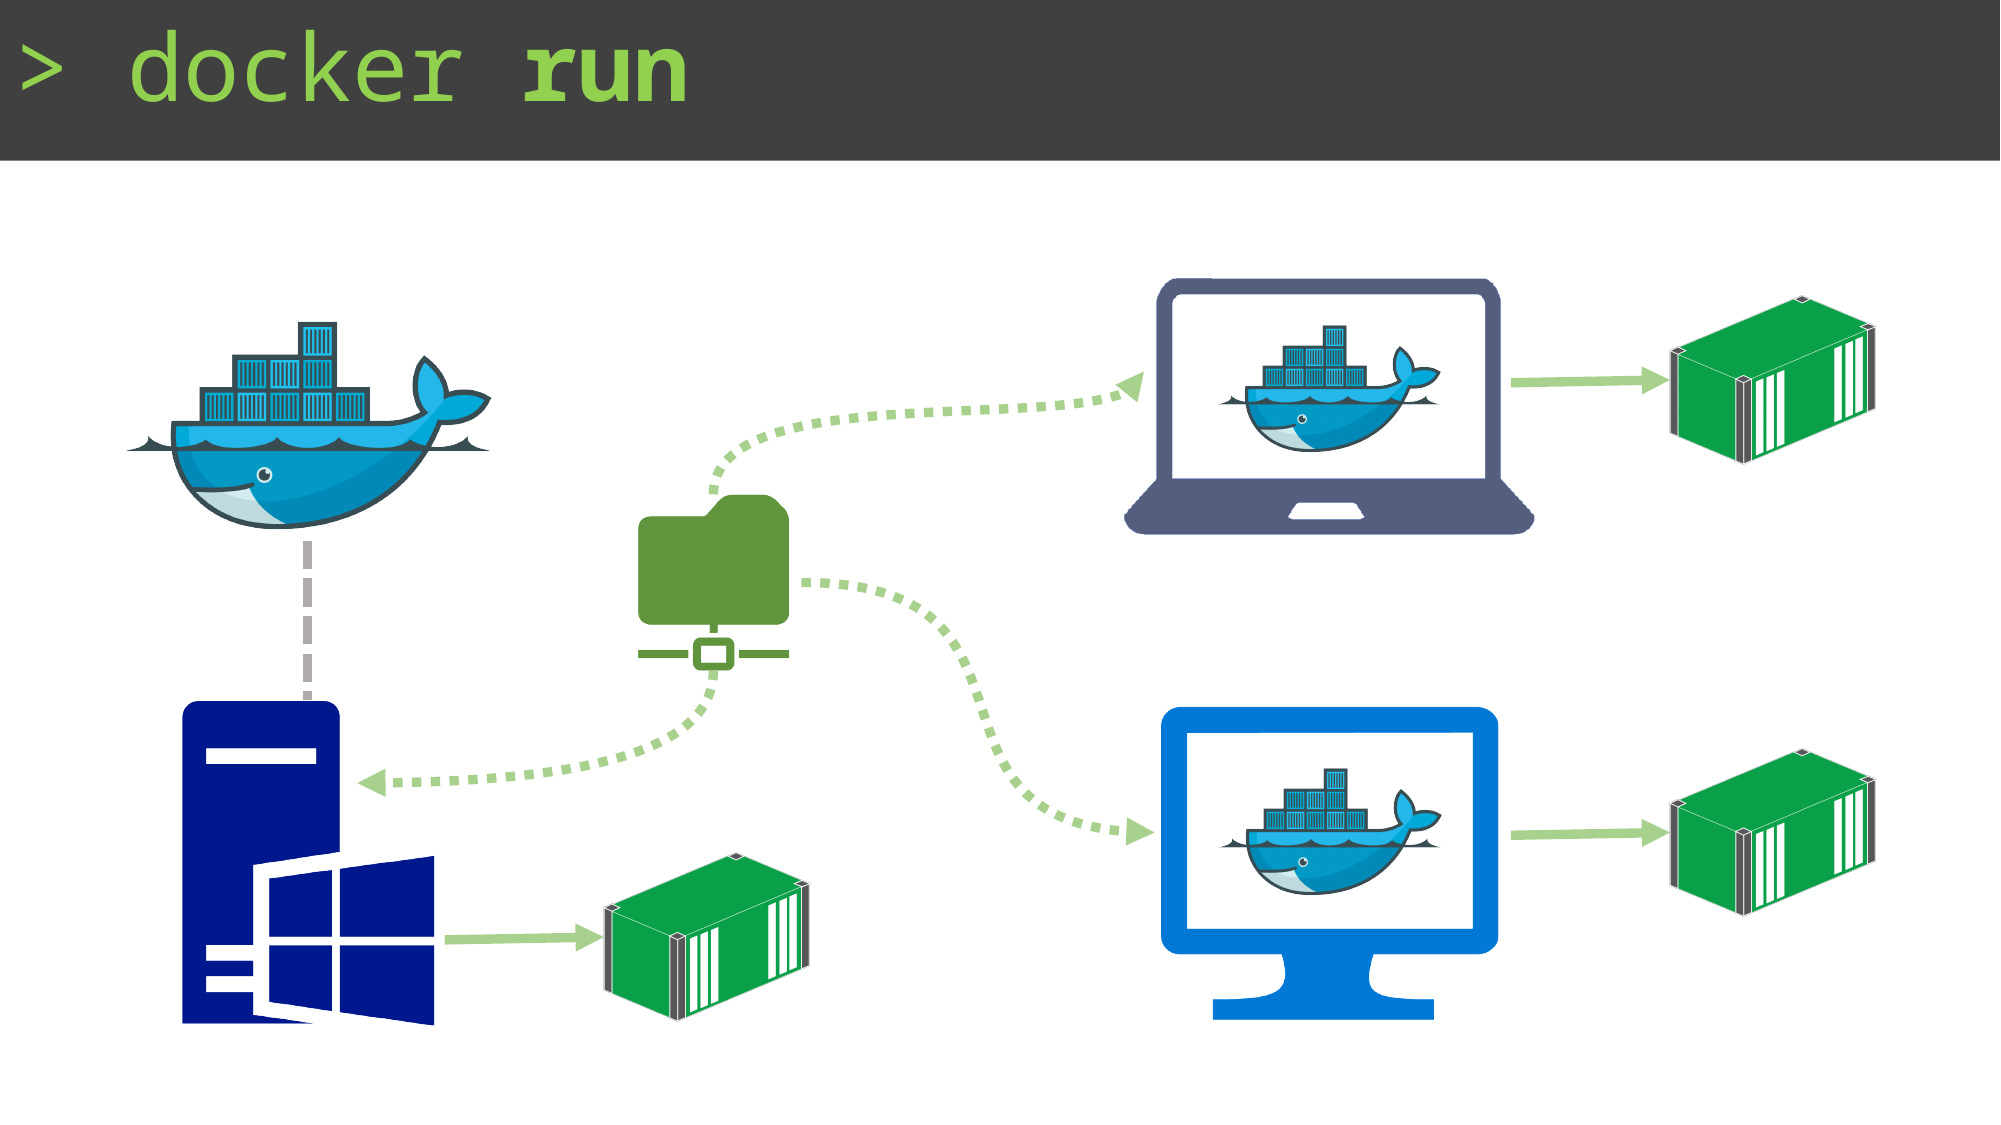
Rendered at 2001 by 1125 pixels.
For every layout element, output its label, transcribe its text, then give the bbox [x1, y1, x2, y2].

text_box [375, 852, 811, 1022]
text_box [1441, 295, 1877, 465]
picture [625, 494, 802, 671]
picture [145, 700, 471, 1026]
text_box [801, 582, 1155, 833]
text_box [1159, 693, 1499, 1033]
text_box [1441, 748, 1877, 917]
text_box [479, 548, 592, 852]
text_box [1153, 787, 1159, 878]
picture [58, 254, 557, 541]
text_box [1123, 200, 1535, 612]
text_box > docker run [0, 0, 2000, 161]
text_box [867, 217, 991, 582]
